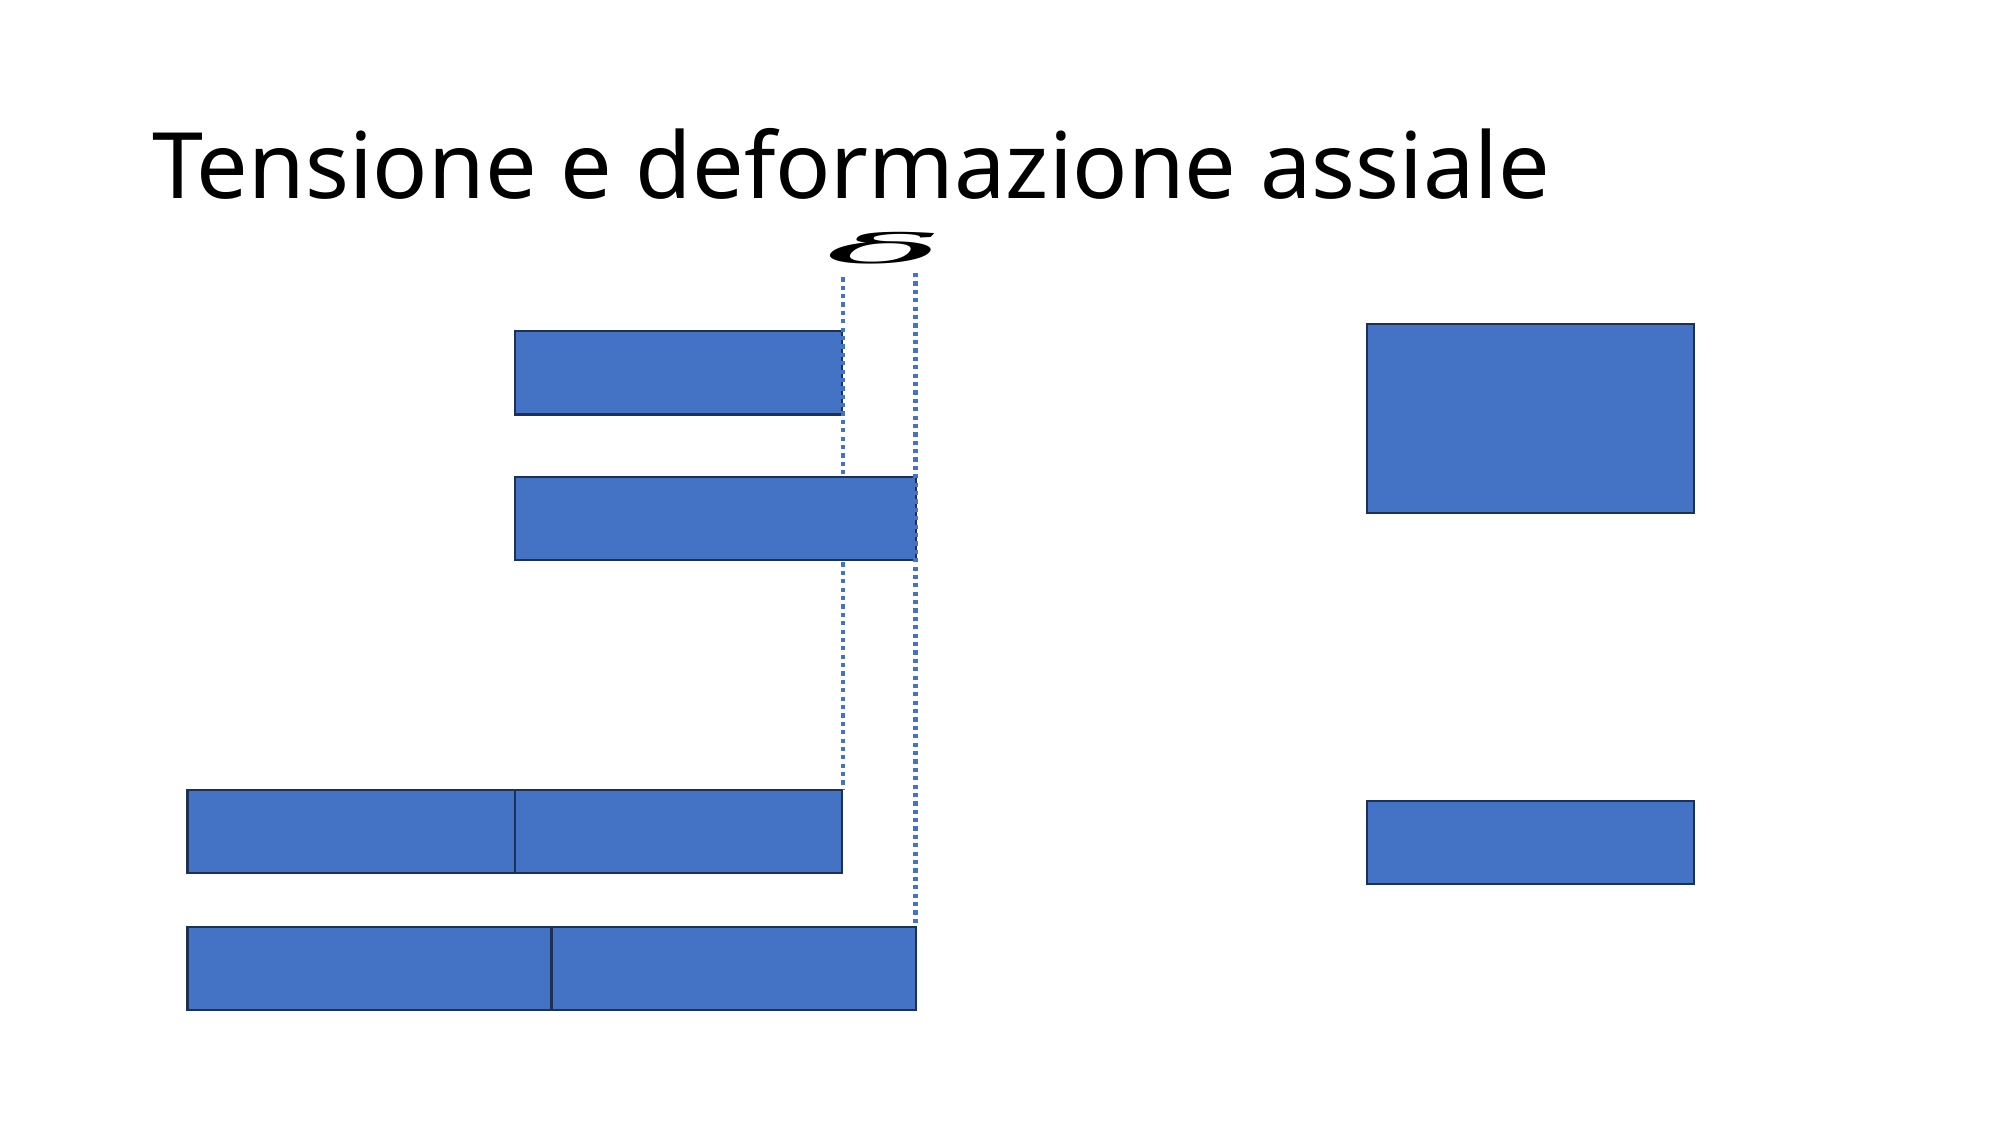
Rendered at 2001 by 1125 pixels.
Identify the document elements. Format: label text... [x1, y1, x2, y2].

text_box [514, 476, 842, 561]
text_box [843, 476, 915, 561]
text_box [1366, 800, 1695, 885]
text_box [514, 789, 843, 874]
text_box [514, 330, 842, 416]
text_box [186, 789, 514, 874]
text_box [187, 926, 916, 1011]
title Tensione e deformazione assiale [137, 59, 1863, 278]
text_box [1366, 323, 1695, 514]
